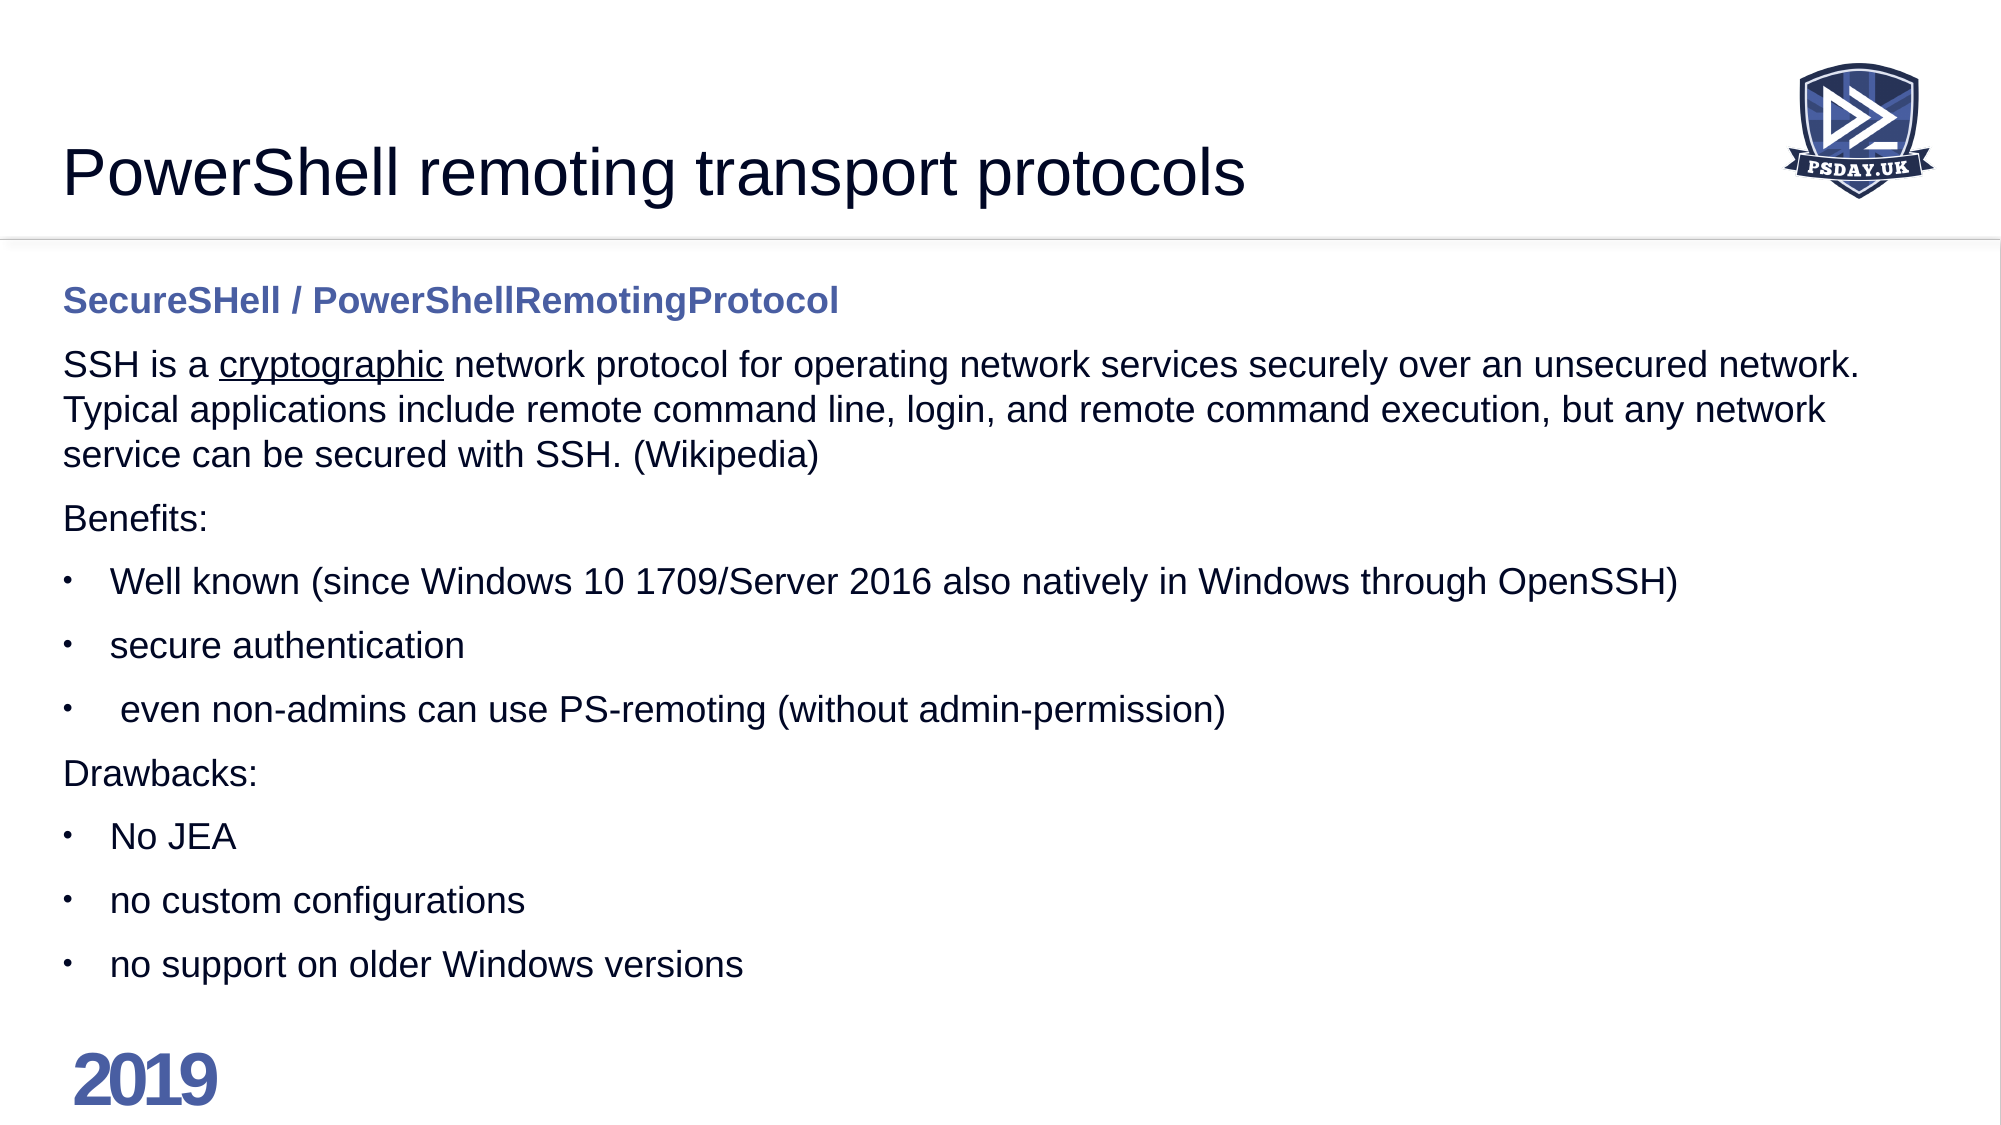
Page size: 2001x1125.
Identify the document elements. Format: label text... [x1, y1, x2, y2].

title PowerShell remoting transport protocols [62, 128, 1772, 209]
list SecureSHell / PowerShellRemotingProtocol SSH is a cryptographic network protocol for operating network services securely over an unsecured network. Typical applications include remote command line, login, and remote command execution, but any network service can be secured with SSH. (Wikipedia) Benefits: Well known (since Windows 10 1709/Server 2016 also natively in Windows through OpenSSH) secure authentication even non-admins can use PS-remoting (without admin-permission) Drawbacks: No JEA no custom configurations no support on older Windows versions [62, 276, 1928, 1016]
picture [1781, 53, 1937, 209]
